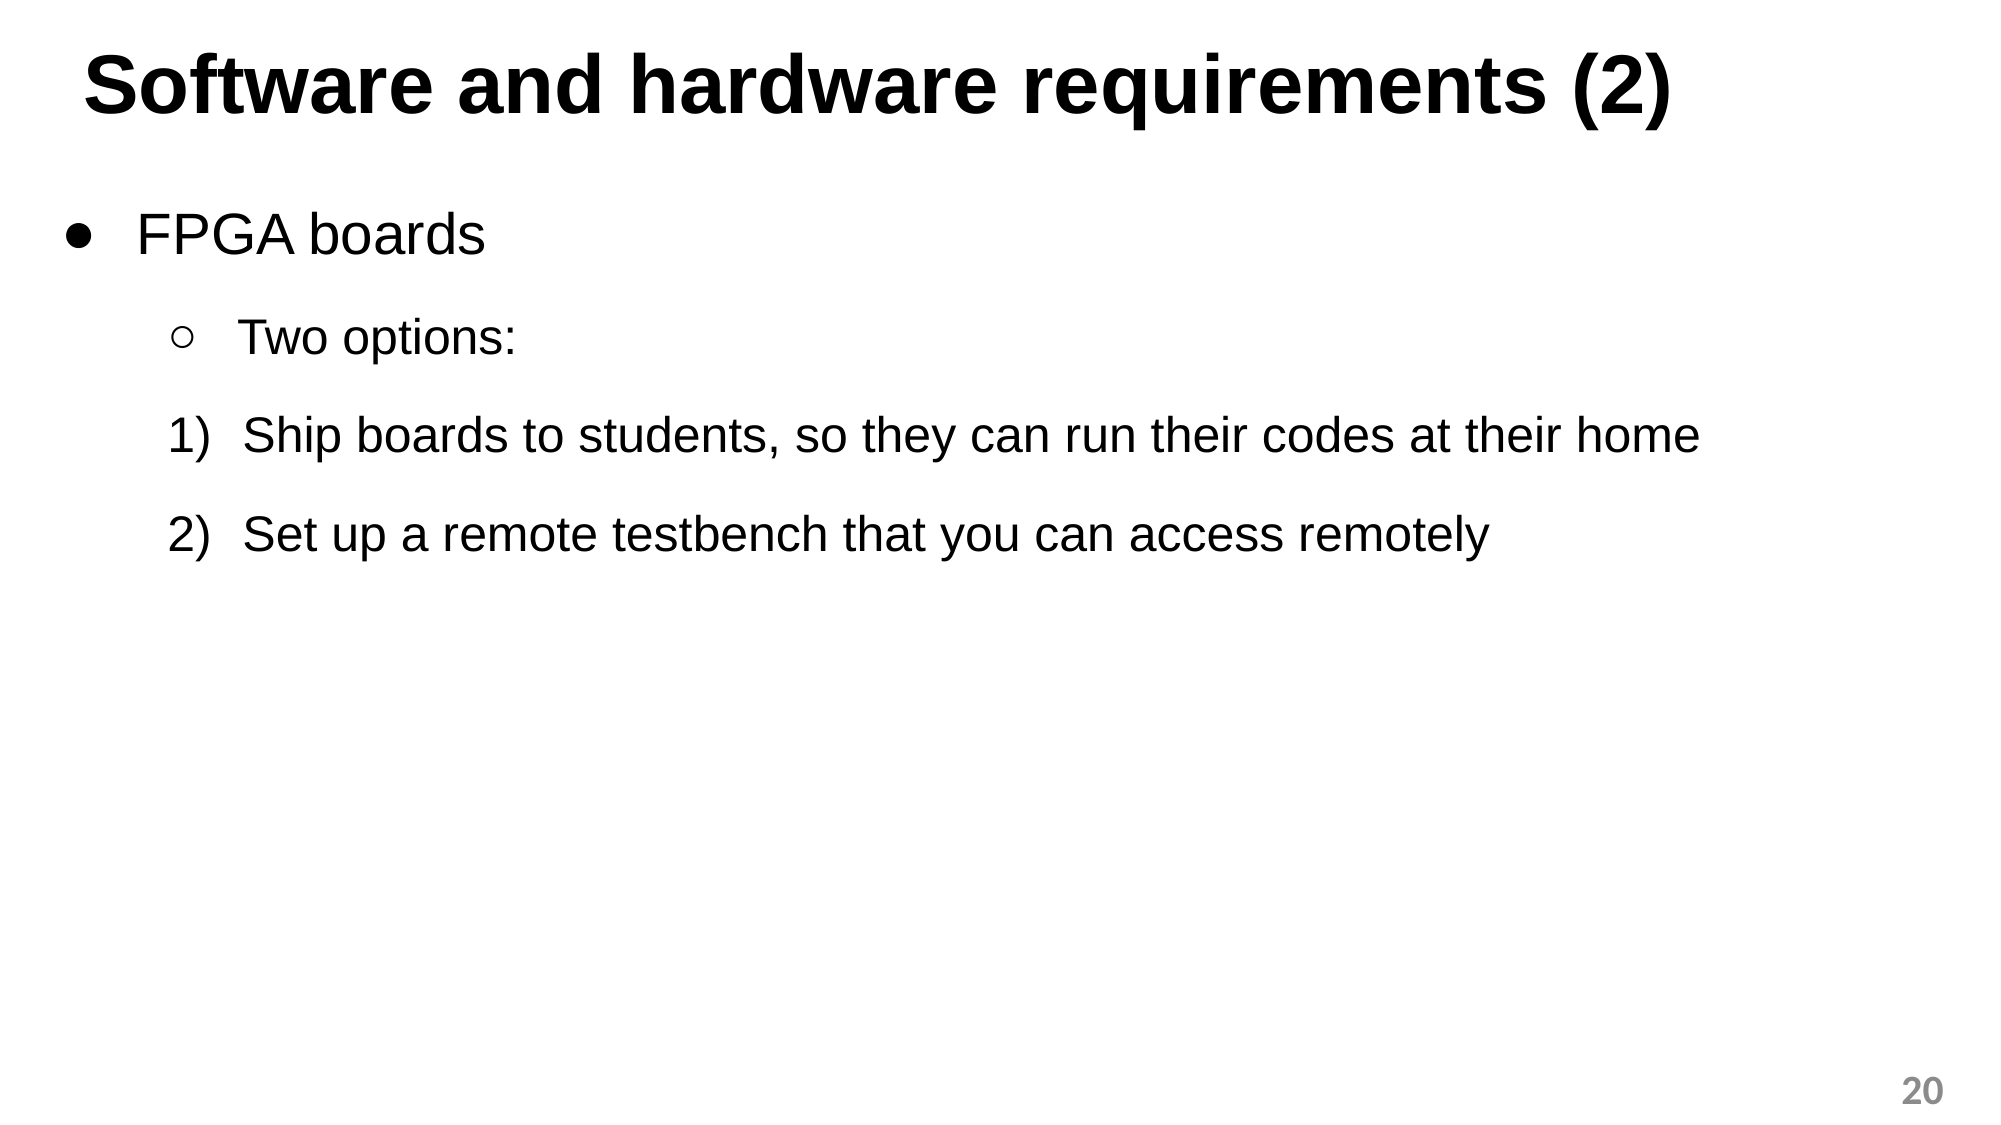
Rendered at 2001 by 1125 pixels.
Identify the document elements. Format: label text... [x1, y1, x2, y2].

list FPGA boards Two options: Ship boards to students, so they can run their codes at their home Set up a remote testbench that you can access remotely [21, 188, 1833, 936]
slide_number 20 [1885, 1062, 1960, 1114]
title Software and hardware requirements (2) [68, 26, 1932, 153]
